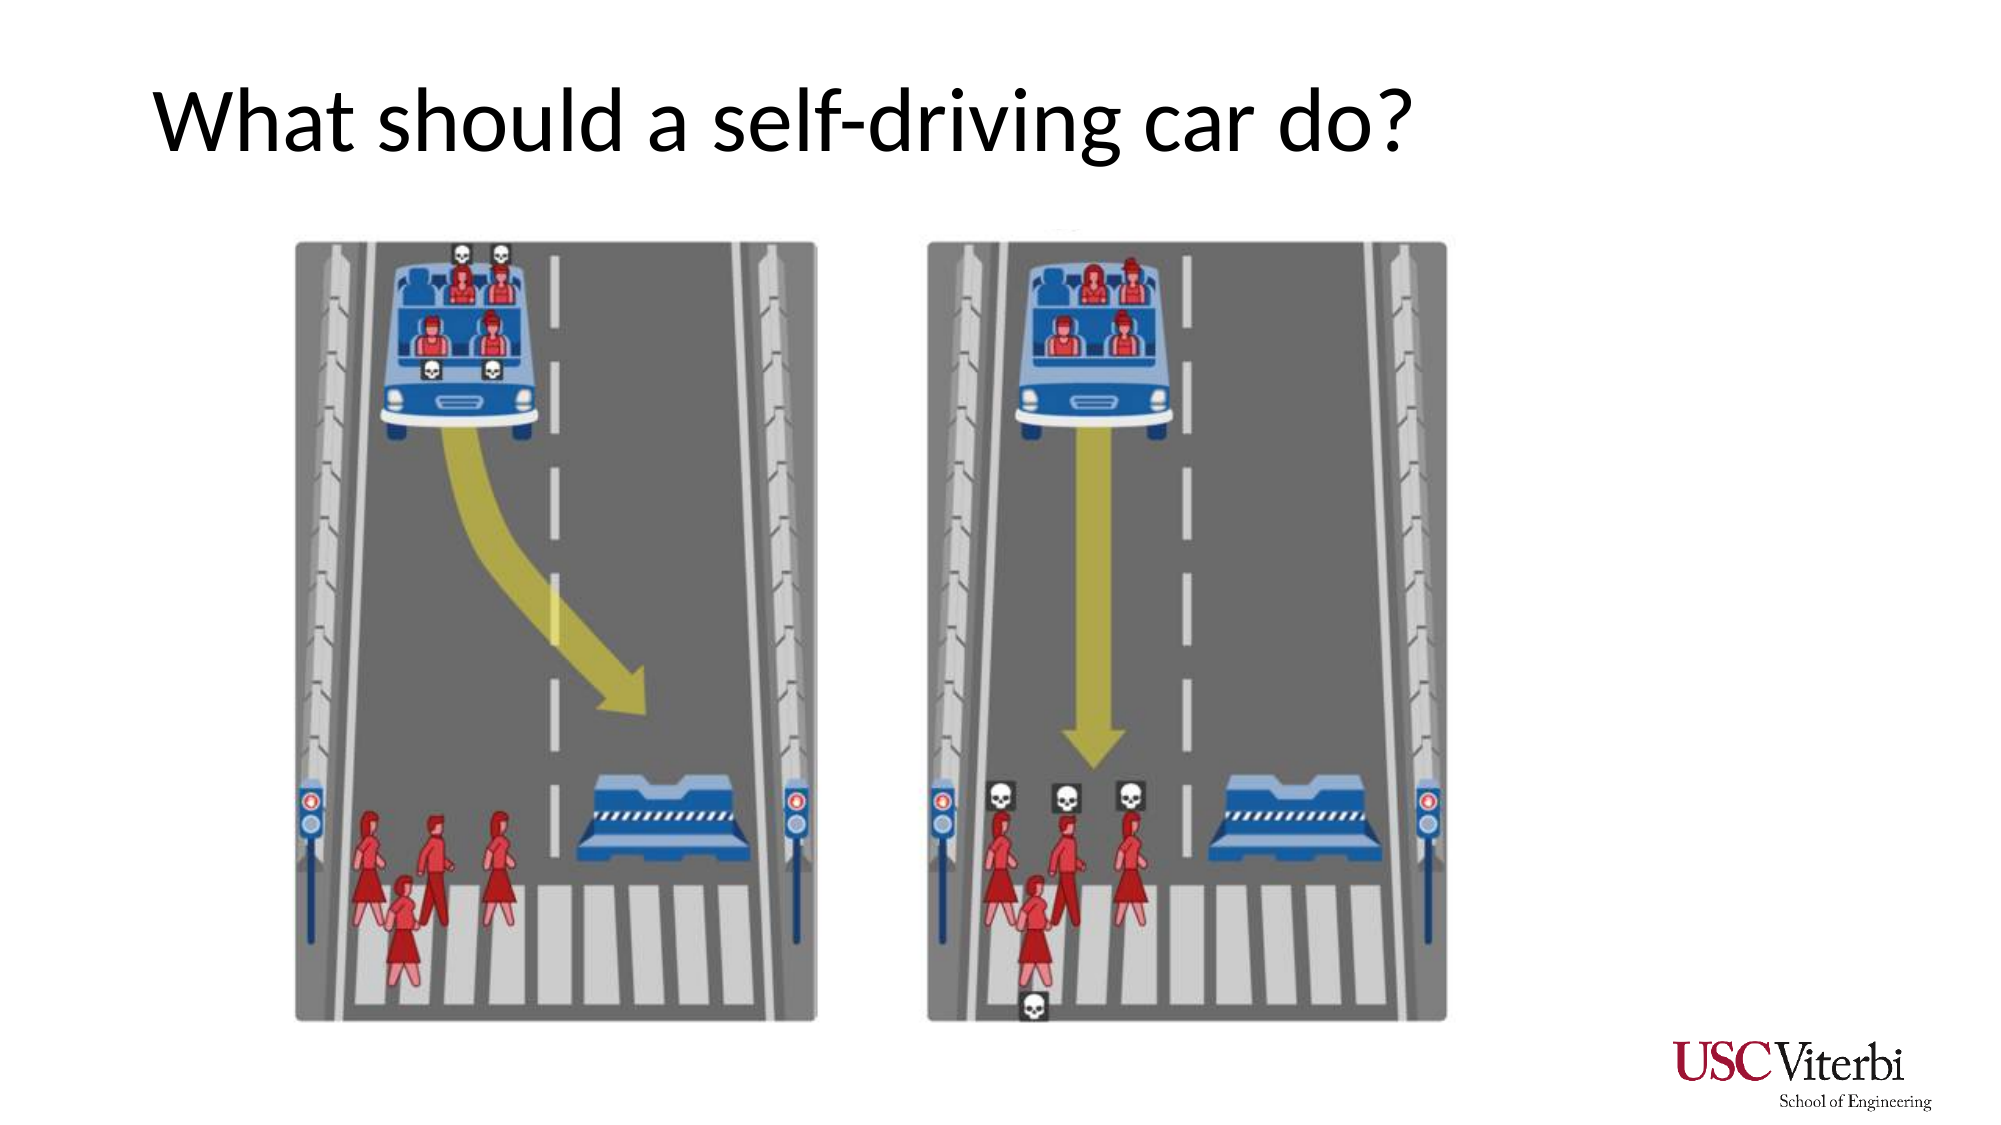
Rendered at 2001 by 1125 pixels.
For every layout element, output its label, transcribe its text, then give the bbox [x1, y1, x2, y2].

picture [1641, 1027, 1964, 1118]
title What should a self-driving car do? [137, 12, 1863, 230]
picture [269, 229, 1520, 1028]
